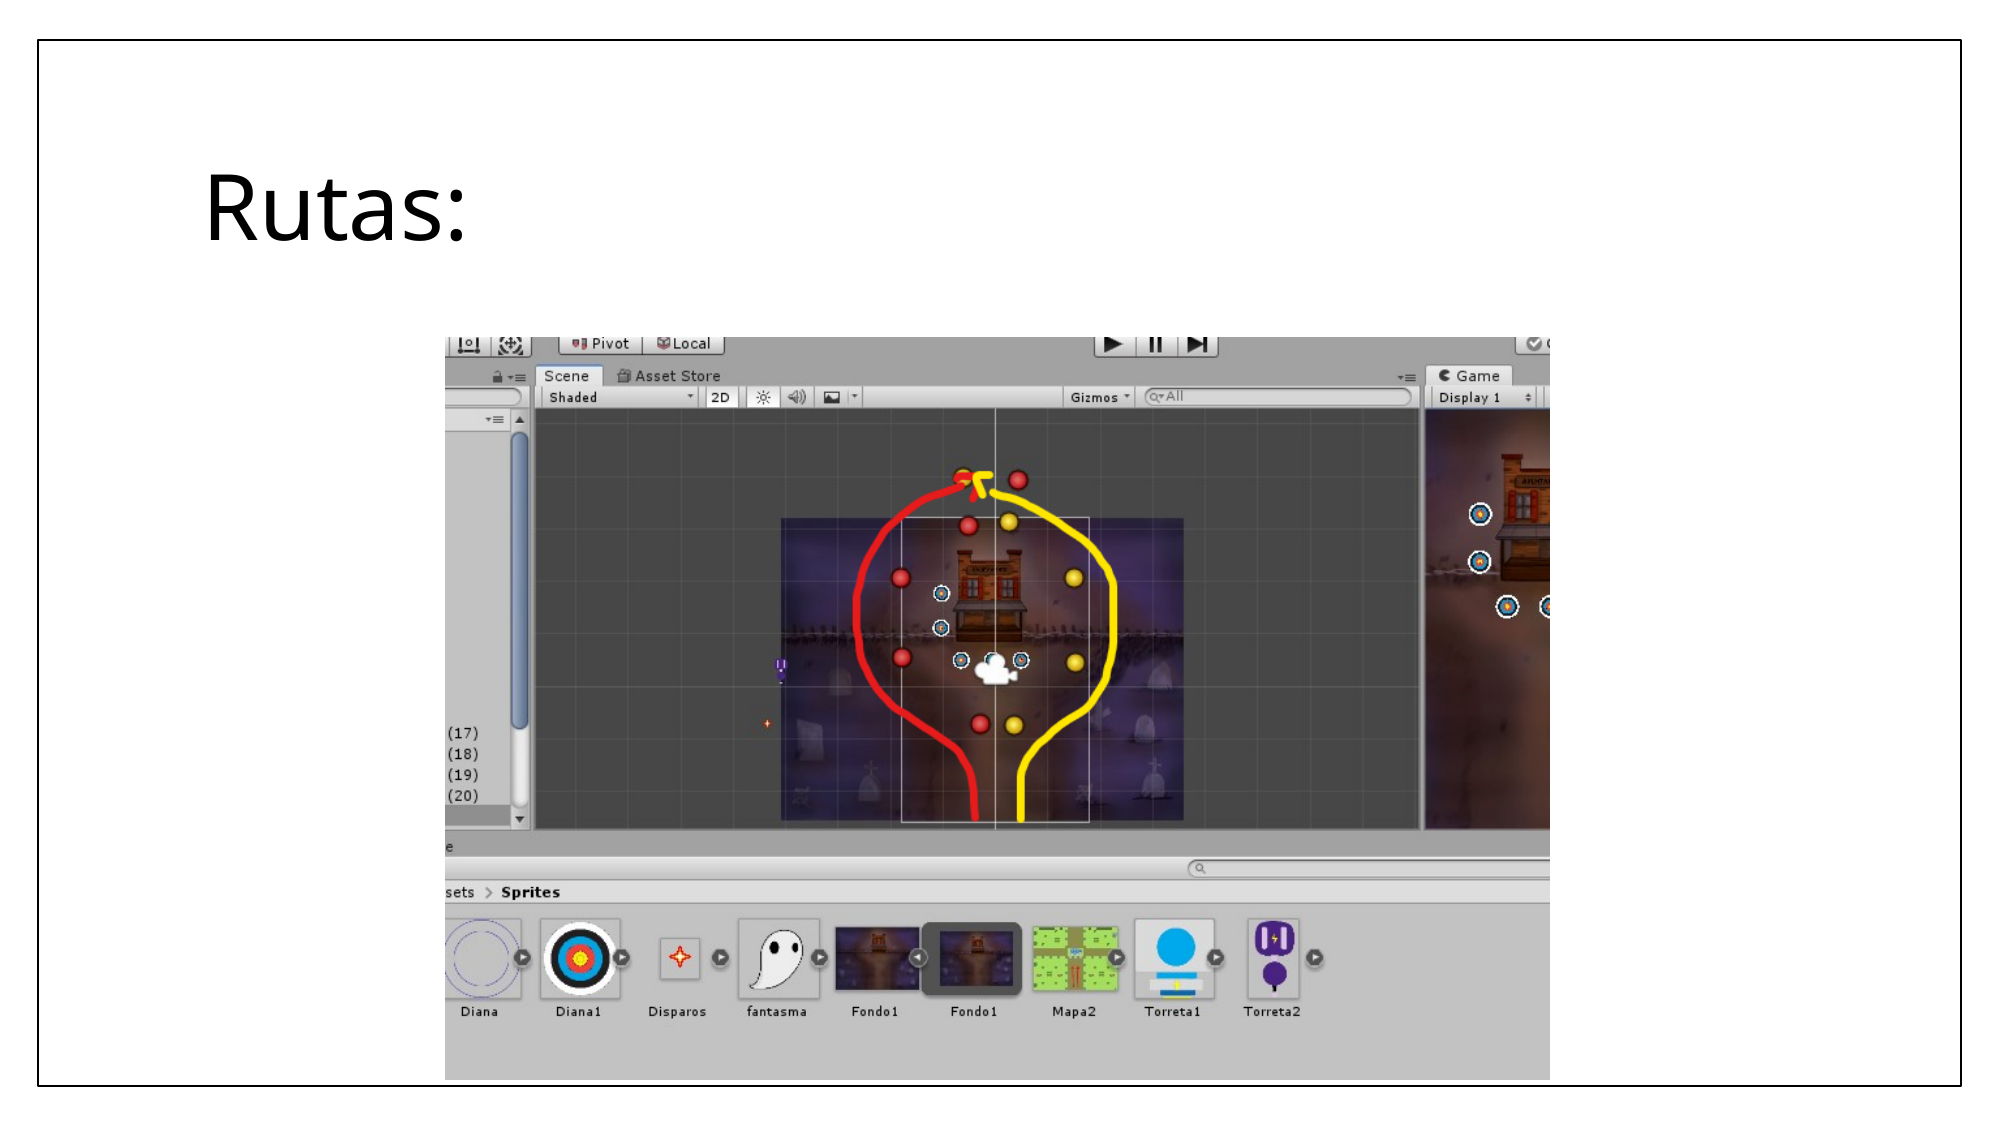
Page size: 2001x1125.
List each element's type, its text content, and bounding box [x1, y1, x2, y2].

title Rutas: [187, 99, 1808, 323]
picture [445, 337, 1550, 1080]
